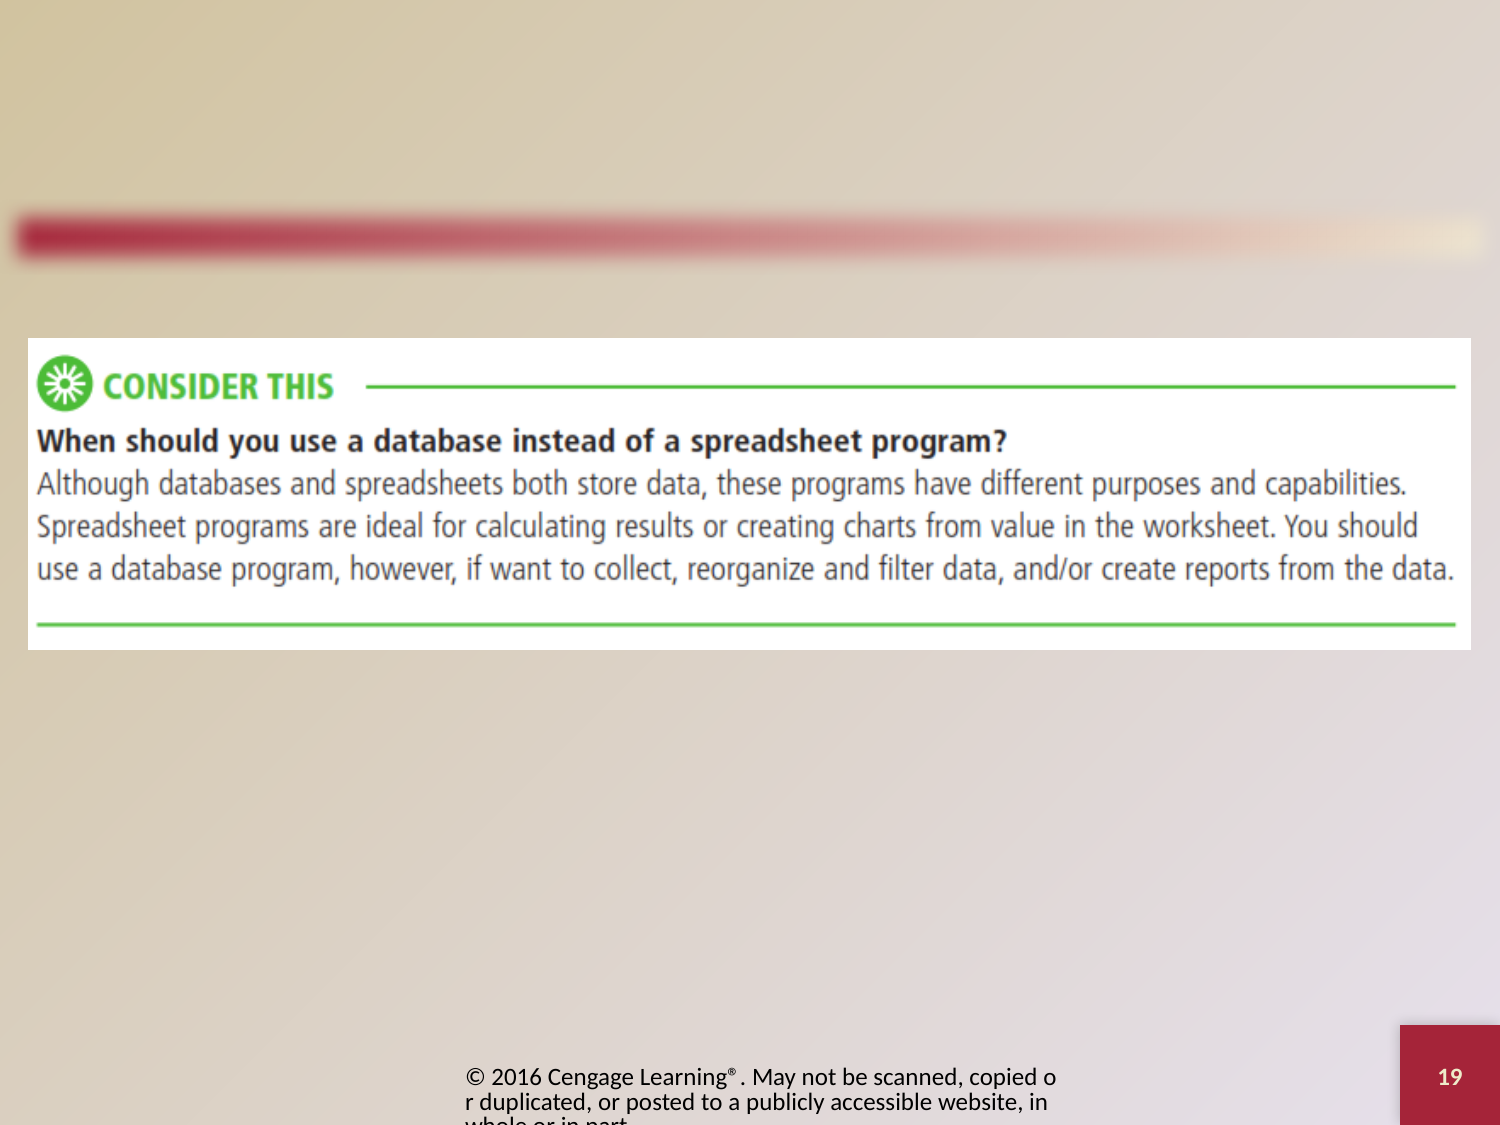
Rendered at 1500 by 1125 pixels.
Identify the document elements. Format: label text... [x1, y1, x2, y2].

picture [27, 338, 1471, 651]
slide_number 19 [1400, 1025, 1500, 1125]
footer © 2016 Cengage Learning®. May not be scanned, copied or duplicated, or posted to a publicly accessible website, in whole or in part. [450, 1037, 1075, 1113]
